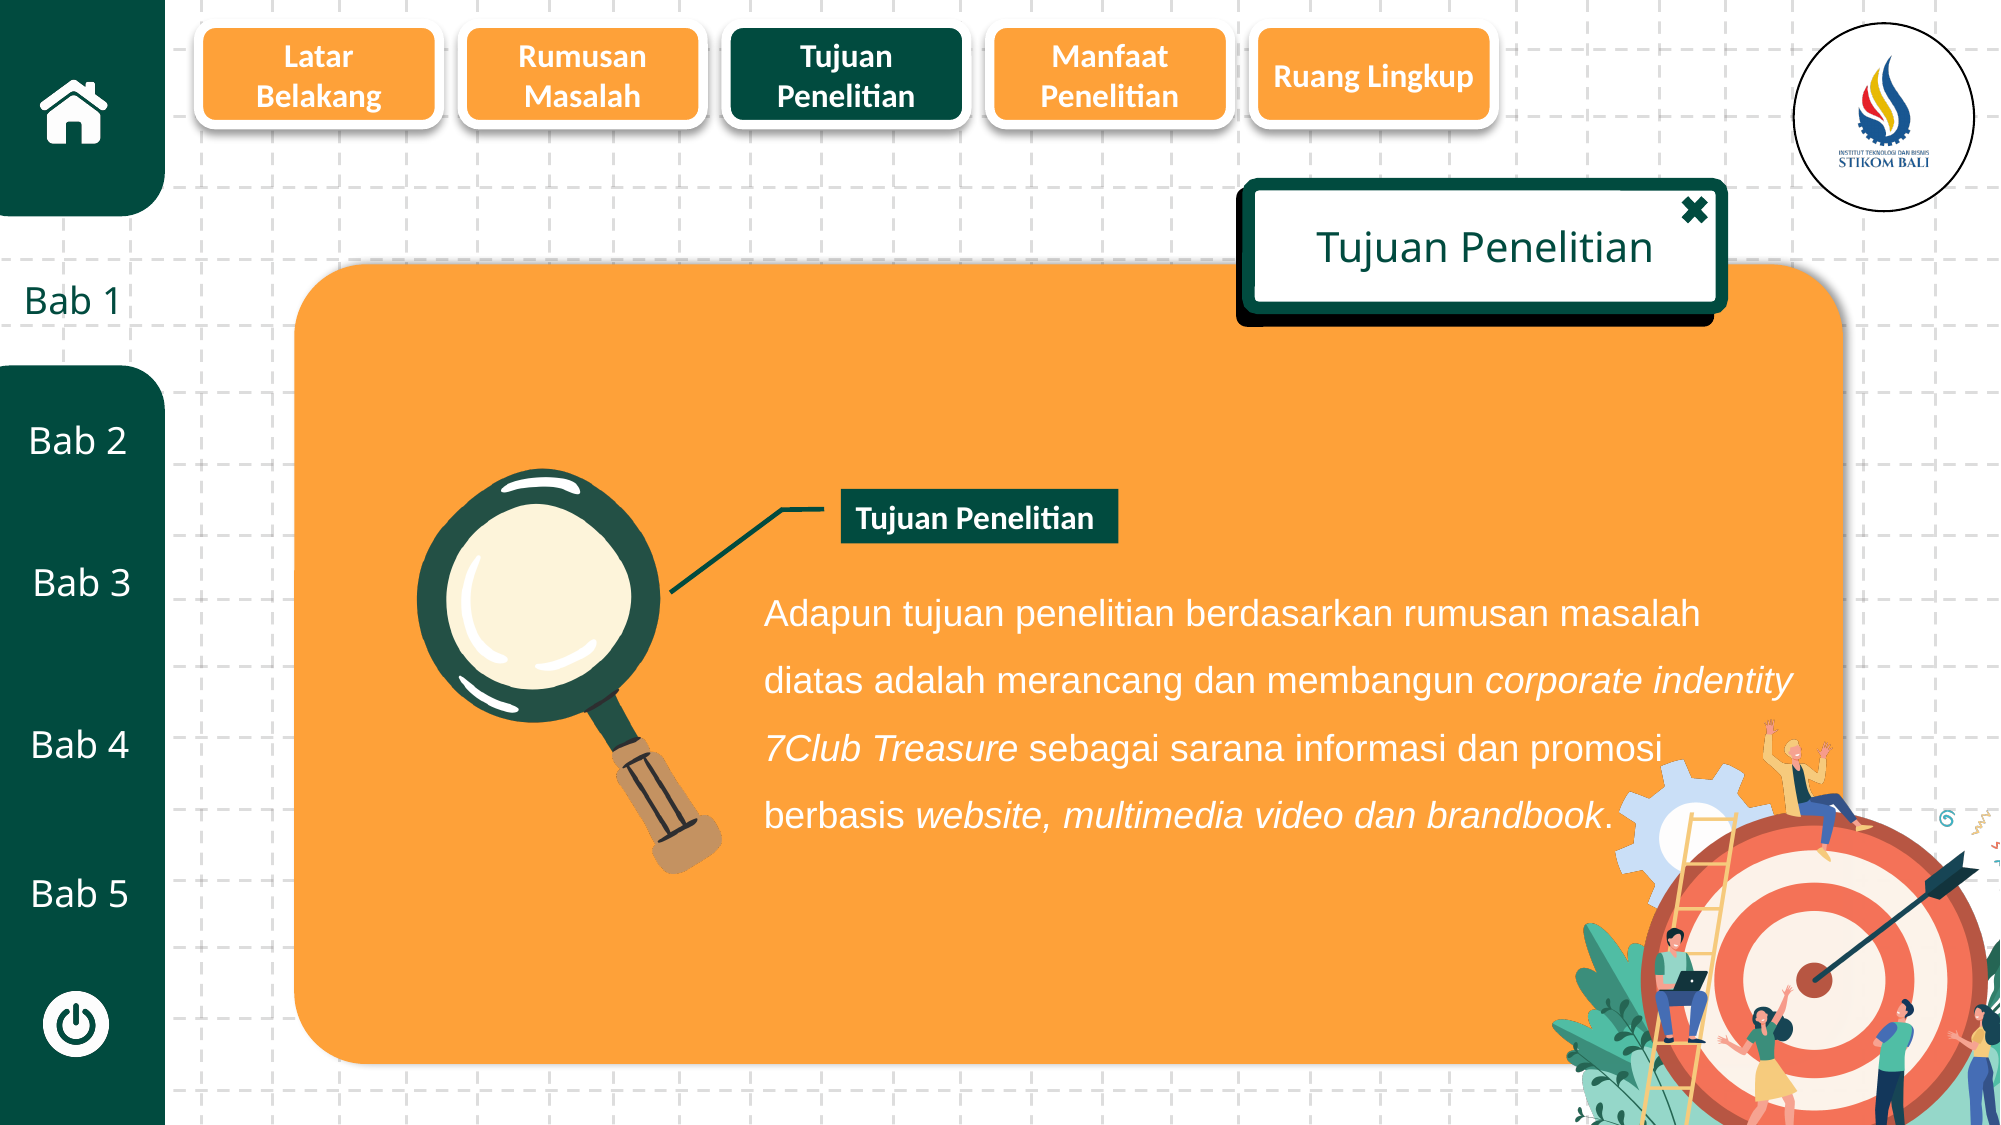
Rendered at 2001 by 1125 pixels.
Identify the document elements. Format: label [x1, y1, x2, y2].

picture [0, 0, 2000, 1125]
text_box [1793, 23, 1975, 212]
text_box [408, 465, 1119, 901]
text_box [1236, 184, 1722, 327]
